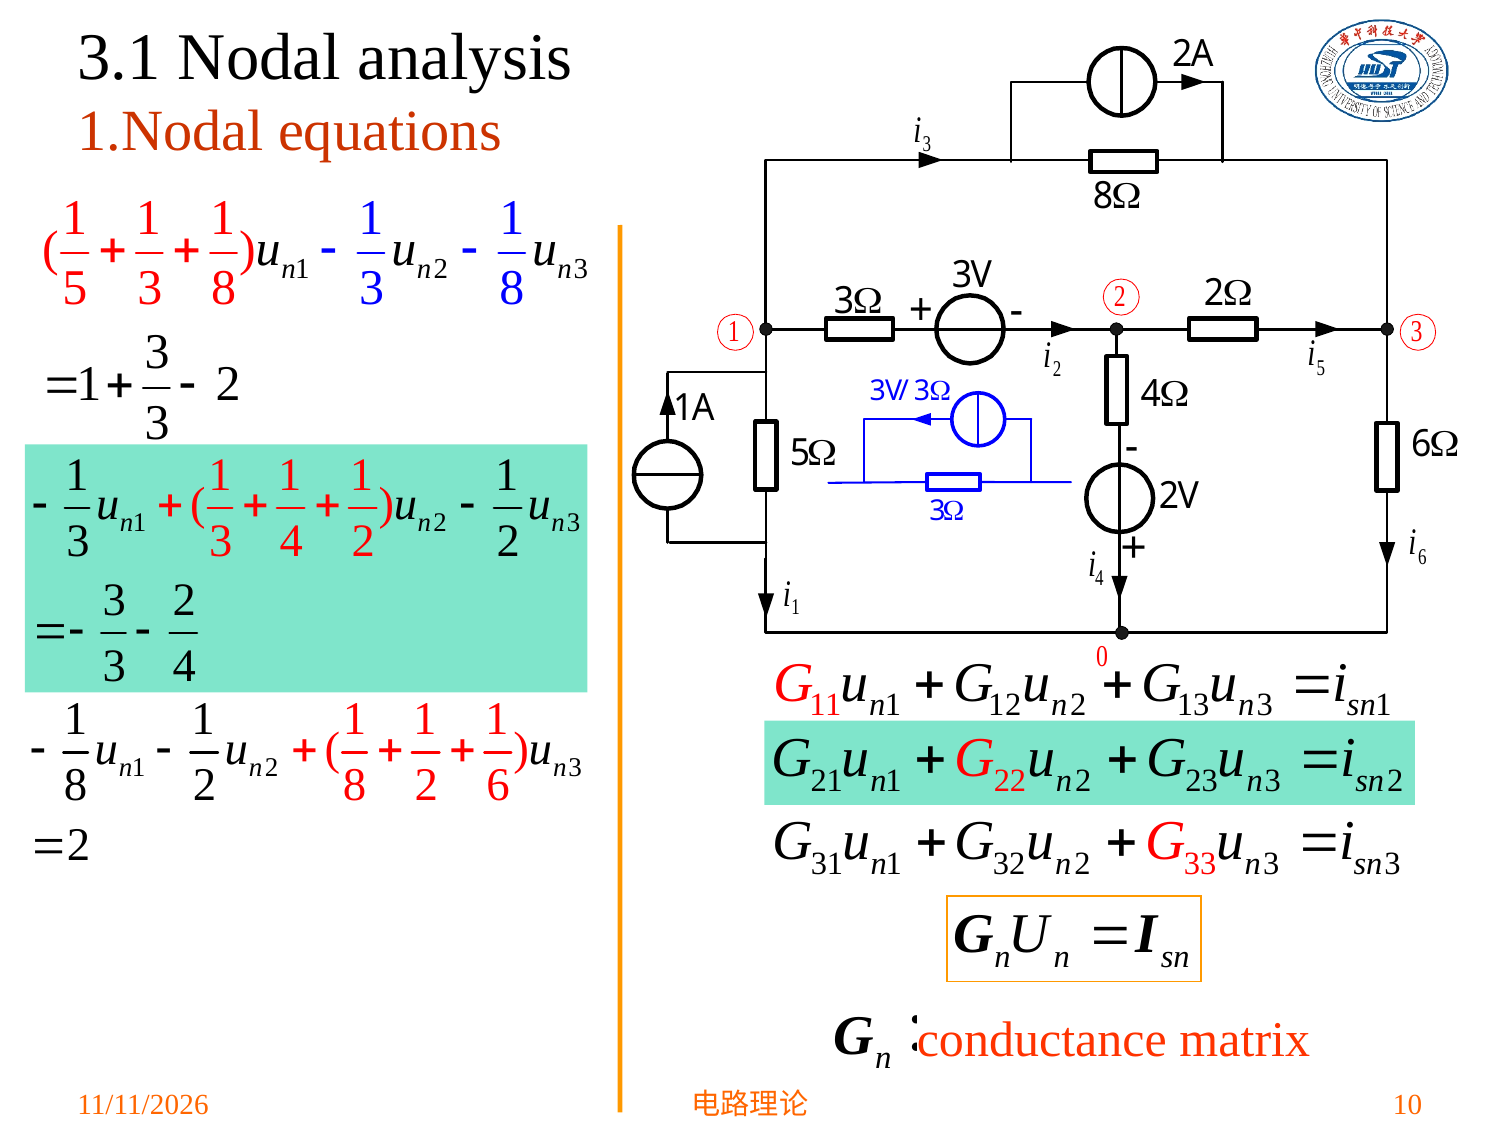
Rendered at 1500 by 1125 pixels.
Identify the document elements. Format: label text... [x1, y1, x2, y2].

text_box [24, 444, 588, 693]
slide_number 10 [1125, 1078, 1438, 1125]
footer 电路理论 [512, 1078, 988, 1125]
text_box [947, 896, 1201, 981]
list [820, 362, 1081, 539]
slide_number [62, 1078, 375, 1125]
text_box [765, 803, 1412, 888]
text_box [35, 184, 599, 452]
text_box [23, 690, 590, 870]
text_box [827, 998, 1325, 1083]
picture [1305, 13, 1459, 32]
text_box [766, 645, 1399, 730]
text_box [764, 720, 1415, 805]
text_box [624, 32, 1461, 675]
title 3.1 Nodal analysis 1.Nodal equations [62, 50, 624, 125]
